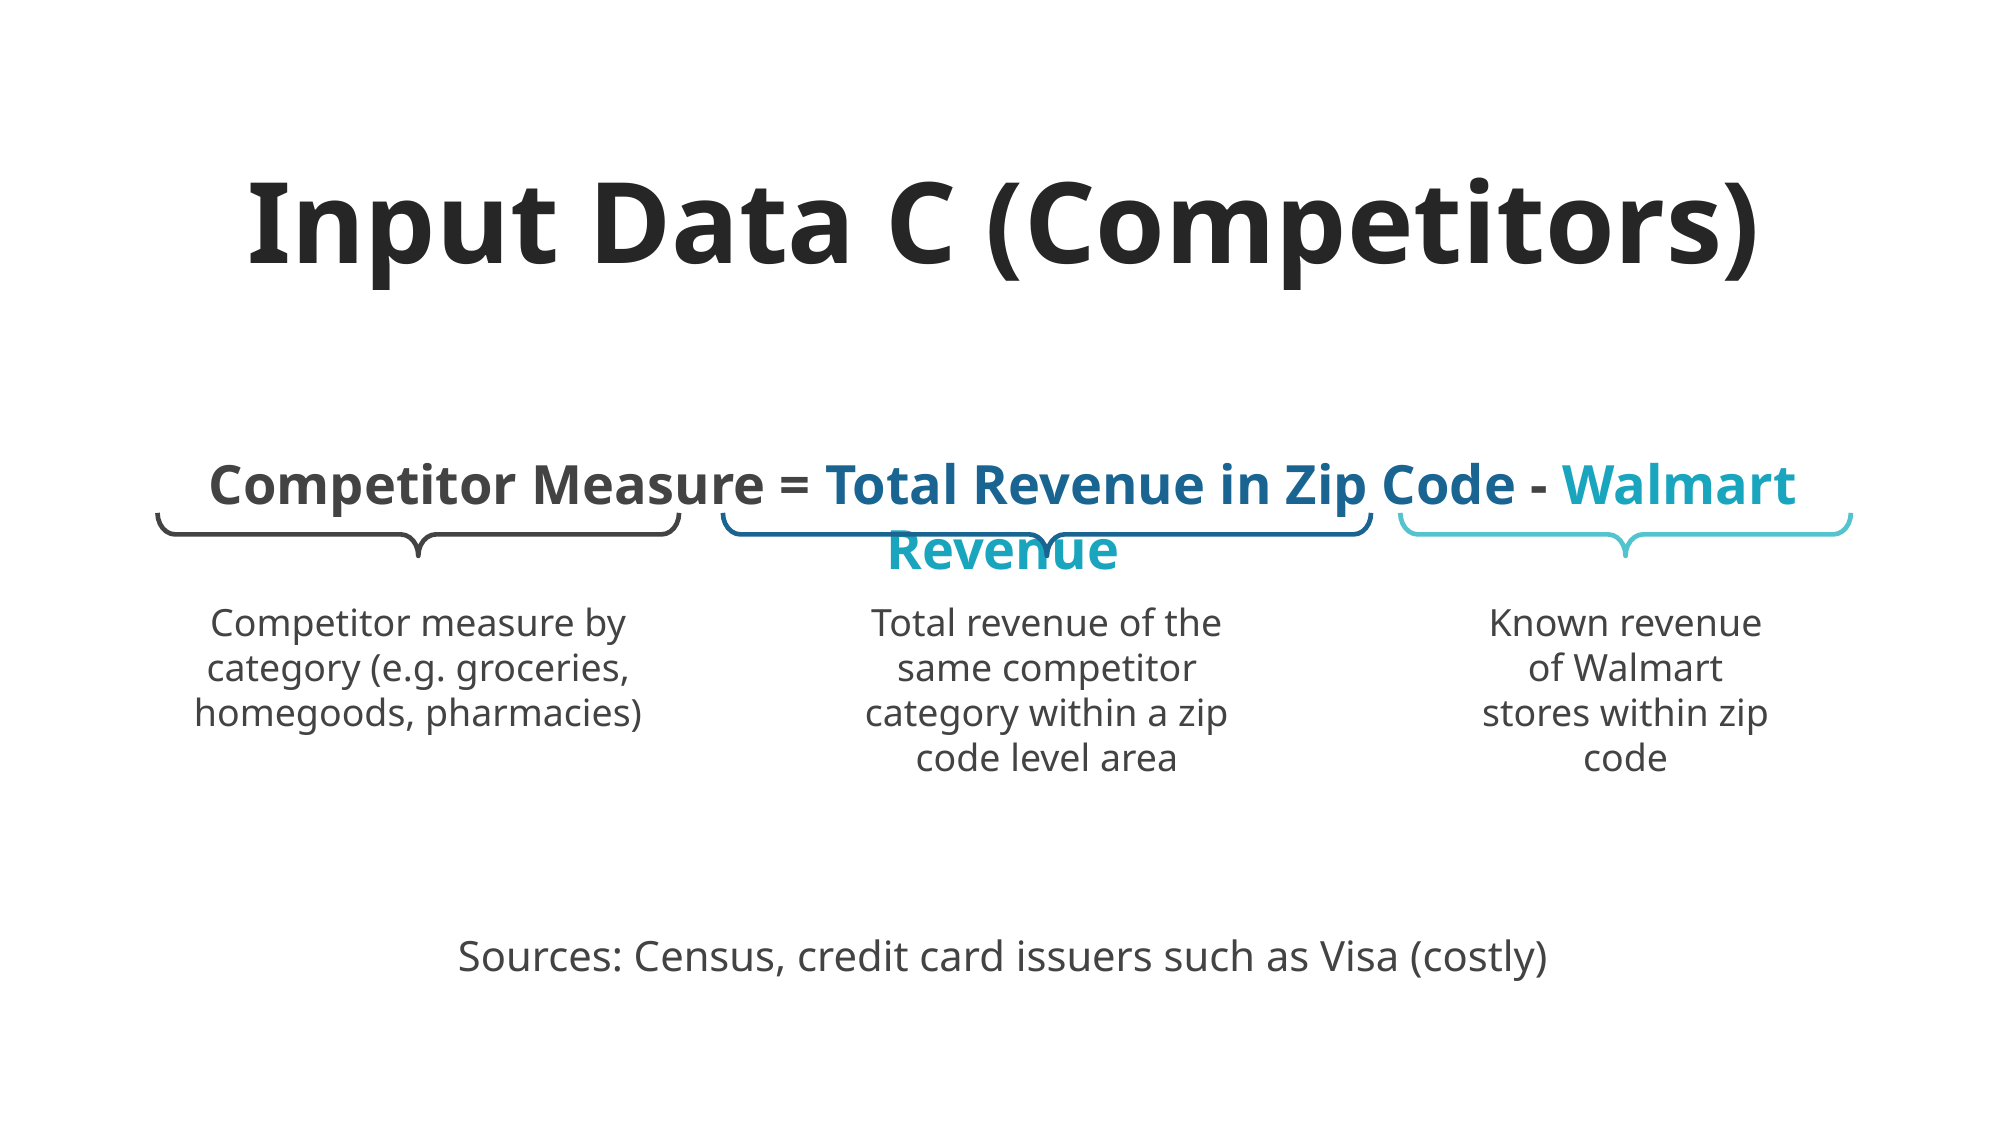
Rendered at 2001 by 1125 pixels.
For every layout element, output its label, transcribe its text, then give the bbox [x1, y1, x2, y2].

text_box Competitor Measure = Total Revenue in Zip Code - Walmart Revenue Sources: Census, credit card issuers such as Visa (costly) [139, 385, 1866, 821]
text_box Known revenue of Walmart stores within zip code [1465, 584, 1787, 748]
text_box [1400, 512, 1851, 556]
text_box [157, 512, 680, 556]
text_box Competitor measure by category (e.g. groceries, homegoods, pharmacies) [134, 584, 703, 748]
text_box Total revenue of the same competitor category within a zip code level area [805, 584, 1289, 748]
list Input Data C (Competitors) [53, 168, 1956, 287]
text_box [722, 512, 1372, 556]
